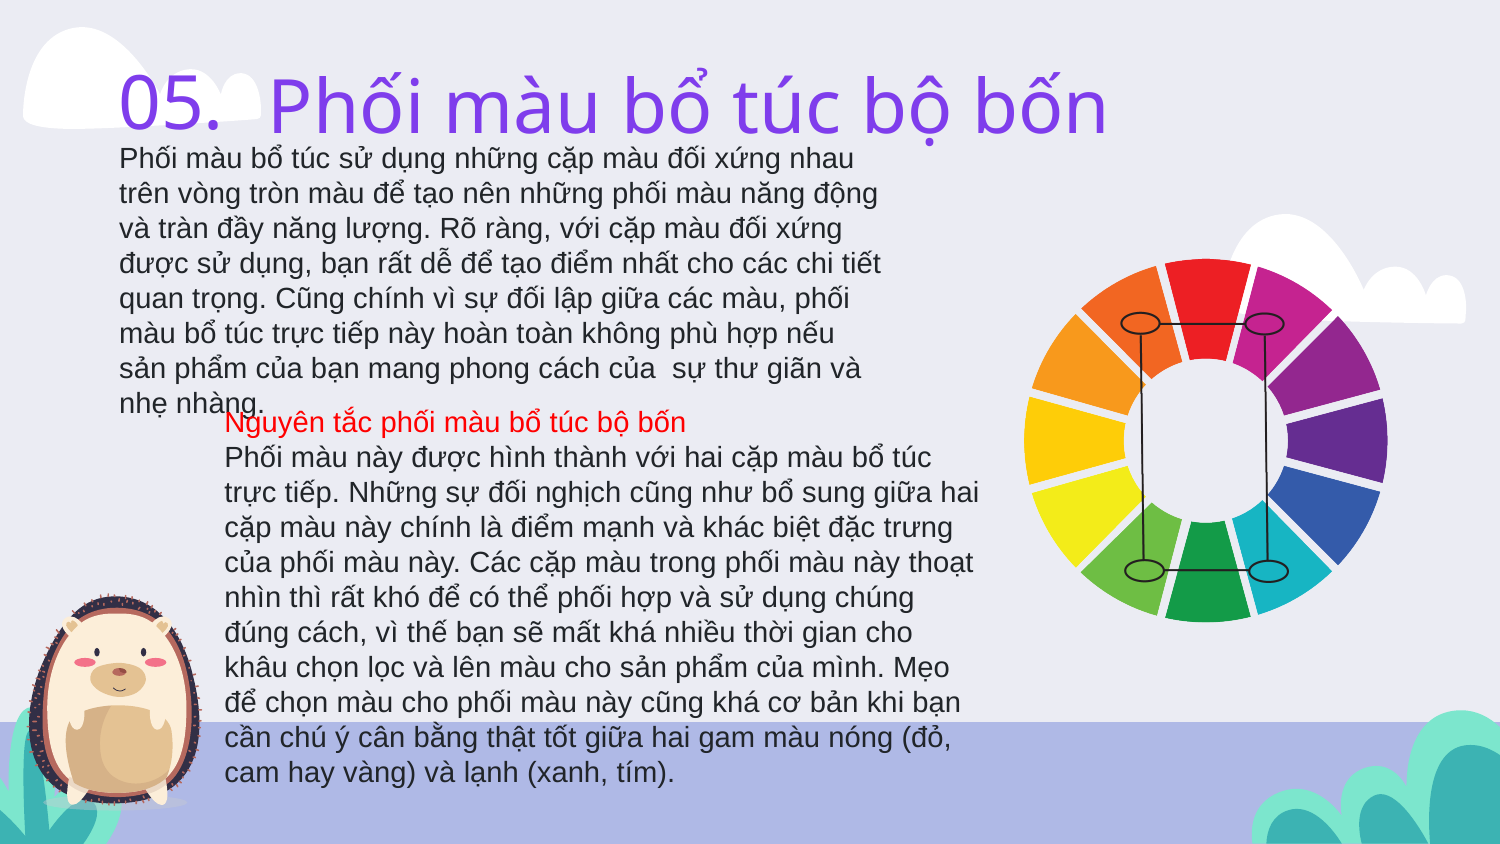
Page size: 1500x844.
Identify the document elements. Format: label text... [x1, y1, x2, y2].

picture [1023, 257, 1389, 623]
subtitle Phối màu bổ túc sử dụng những cặp màu đối xứng nhau trên vòng tròn màu để tạo nên những phối màu năng động và tràn đầy năng lượng. Rõ ràng, với cặp màu đối xứng được sử dụng, bạn rất dễ để tạo điểm nhất cho các chi tiết quan trọng. Cũng chính vì sự đối lập giữa các màu, phối màu bổ túc trực tiếp này hoàn toàn không phù hợp nếu sản phẩm của bạn mang phong cách của sự thư giãn và nhẹ nhàng. [119, 142, 887, 416]
title Phối màu bổ túc bộ bốn [765, 16, 1206, 191]
title 05. [118, 10, 765, 188]
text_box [15, 593, 221, 811]
text_box Nguyên tắc phối màu bổ túc bộ bốn Phối màu này được hình thành với hai cặp màu bổ túc trực tiếp. Những sự đối nghịch cũng như bổ sung giữa hai cặp màu này chính là điểm mạnh và khác biệt đặc trưng của phối màu này. Các cặp màu trong phối màu này thoạt nhìn thì rất khó để có thể phối hợp và sử dụng chúng đúng cách, vì thế bạn sẽ mất khá nhiều thời gian cho khâu chọn lọc và lên màu cho sản phẩm của mình. Mẹo để chọn màu cho phối màu này cũng khá cơ bản khi bạn cần chú ý cân bằng thật tốt giữa hai gam màu nóng (đỏ, cam hay vàng) và lạnh (xanh, tím). [209, 396, 999, 796]
